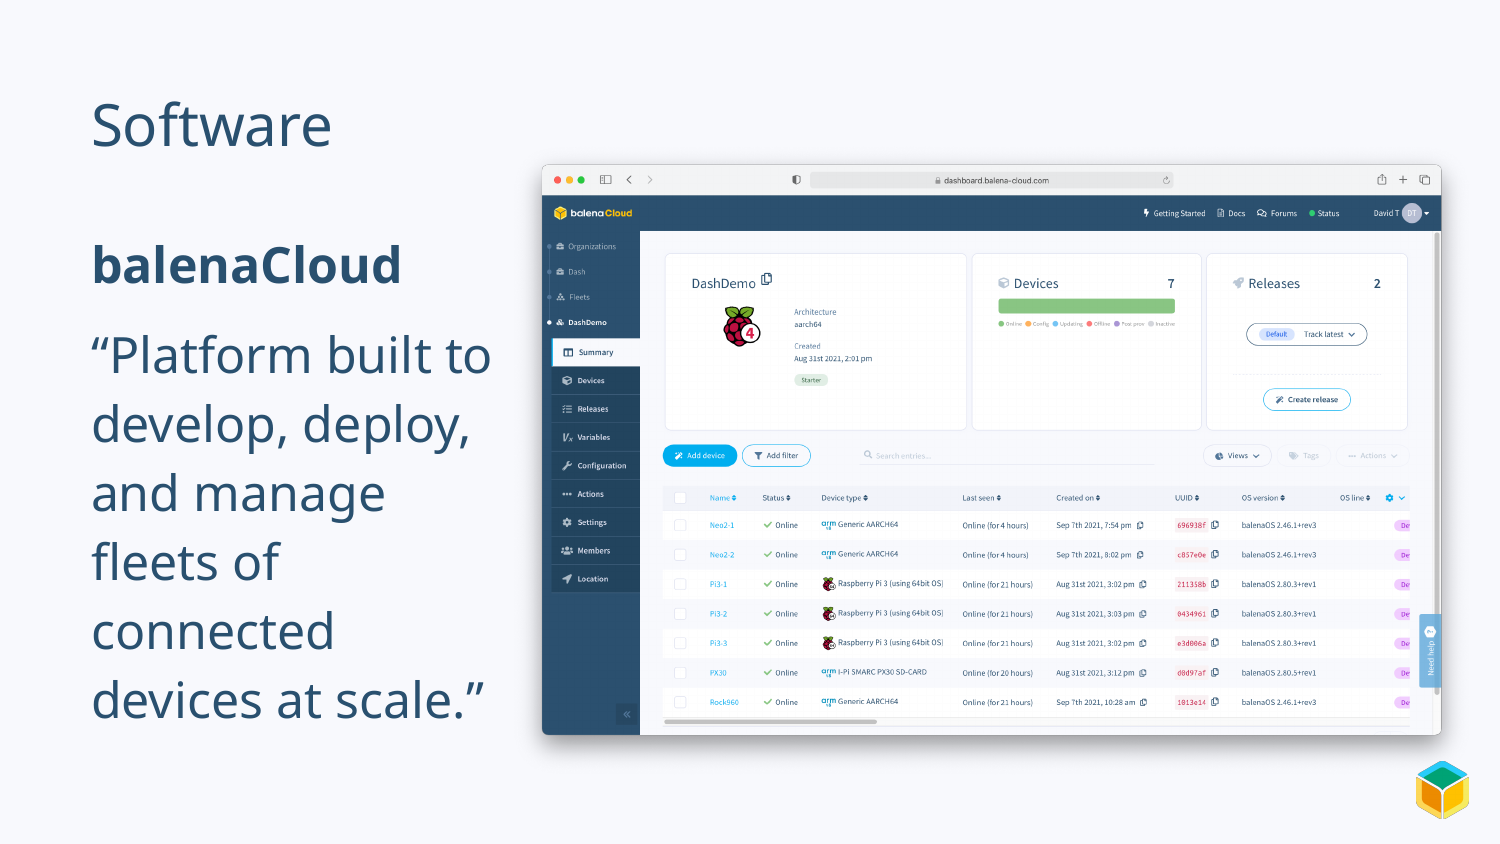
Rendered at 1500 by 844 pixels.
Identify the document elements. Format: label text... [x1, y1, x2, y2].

list balenaCloud “Platform built to develop, deploy, and manage fleets of connected devices at scale.” [76, 189, 504, 750]
title Software [76, 72, 1474, 167]
picture [509, 142, 1475, 819]
